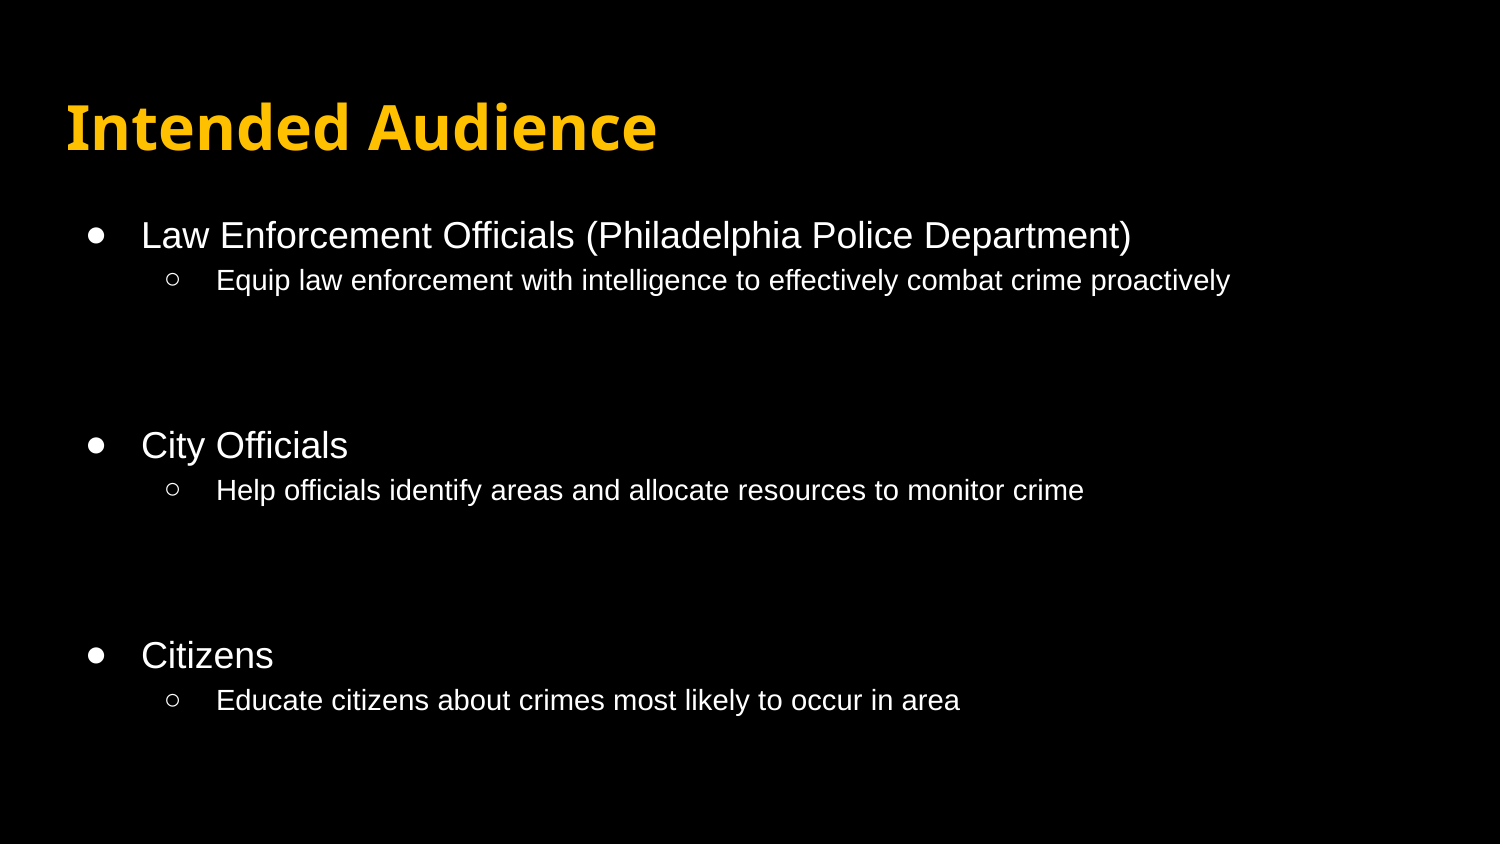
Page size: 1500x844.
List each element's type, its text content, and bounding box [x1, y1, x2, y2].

list Law Enforcement Officials (Philadelphia Police Department) Equip law enforcement with intelligence to effectively combat crime proactively City Officials Help officials identify areas and allocate resources to monitor crime Citizens Educate citizens about crimes most likely to occur in area [51, 189, 1449, 750]
title Intended Audience [51, 72, 1449, 167]
